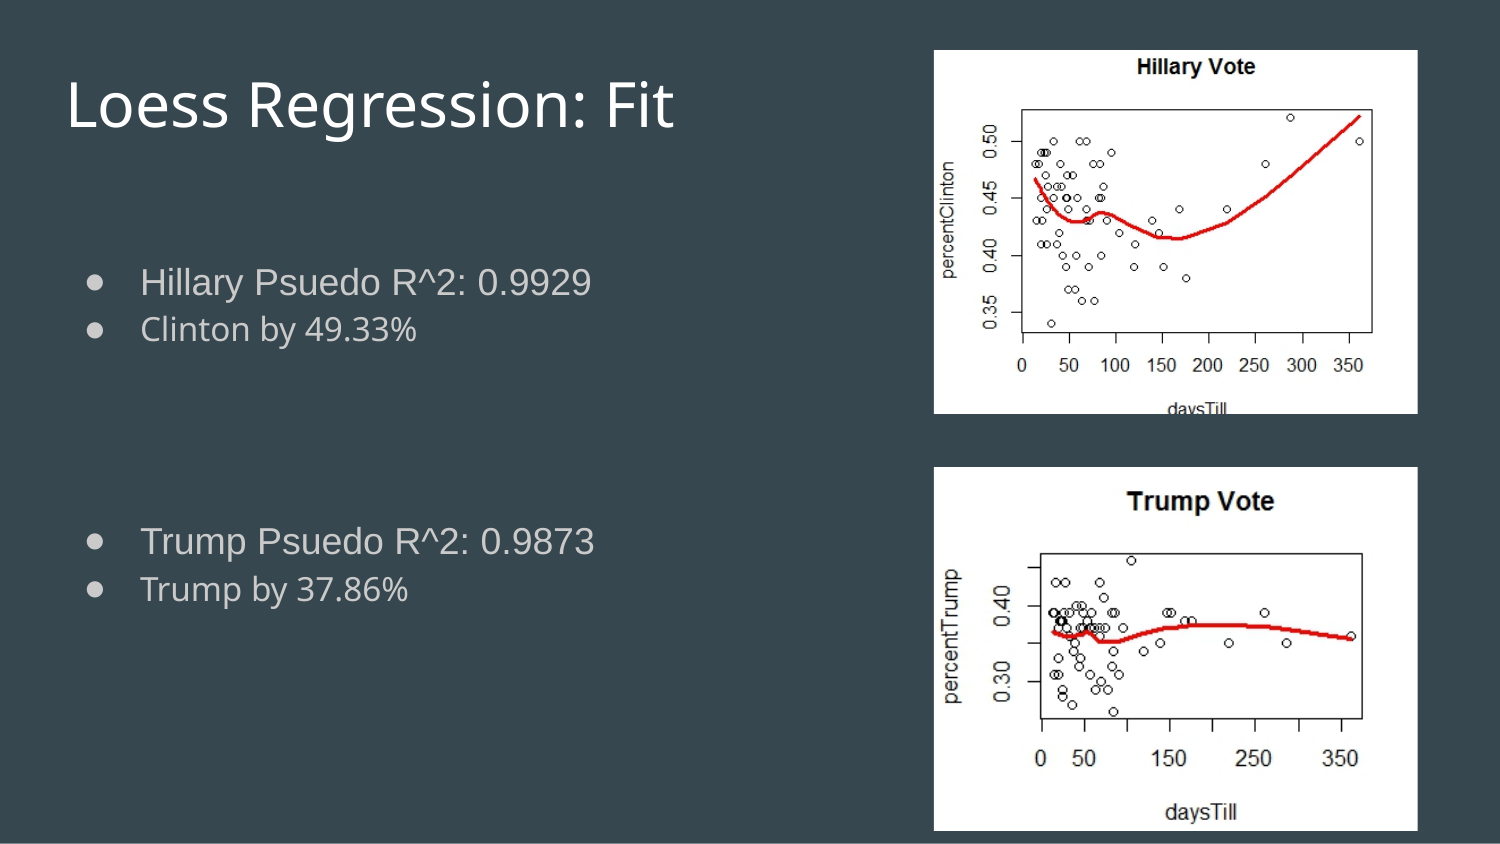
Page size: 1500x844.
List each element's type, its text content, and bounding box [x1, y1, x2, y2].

picture [933, 50, 1419, 414]
picture [933, 467, 1419, 831]
list Hillary Psuedo R^2: 0.9929 Clinton by 49.33% Trump Psuedo R^2: 0.9873 Trump by 37.86% [49, 242, 834, 738]
title Loess Regression: Fit [49, 50, 834, 242]
